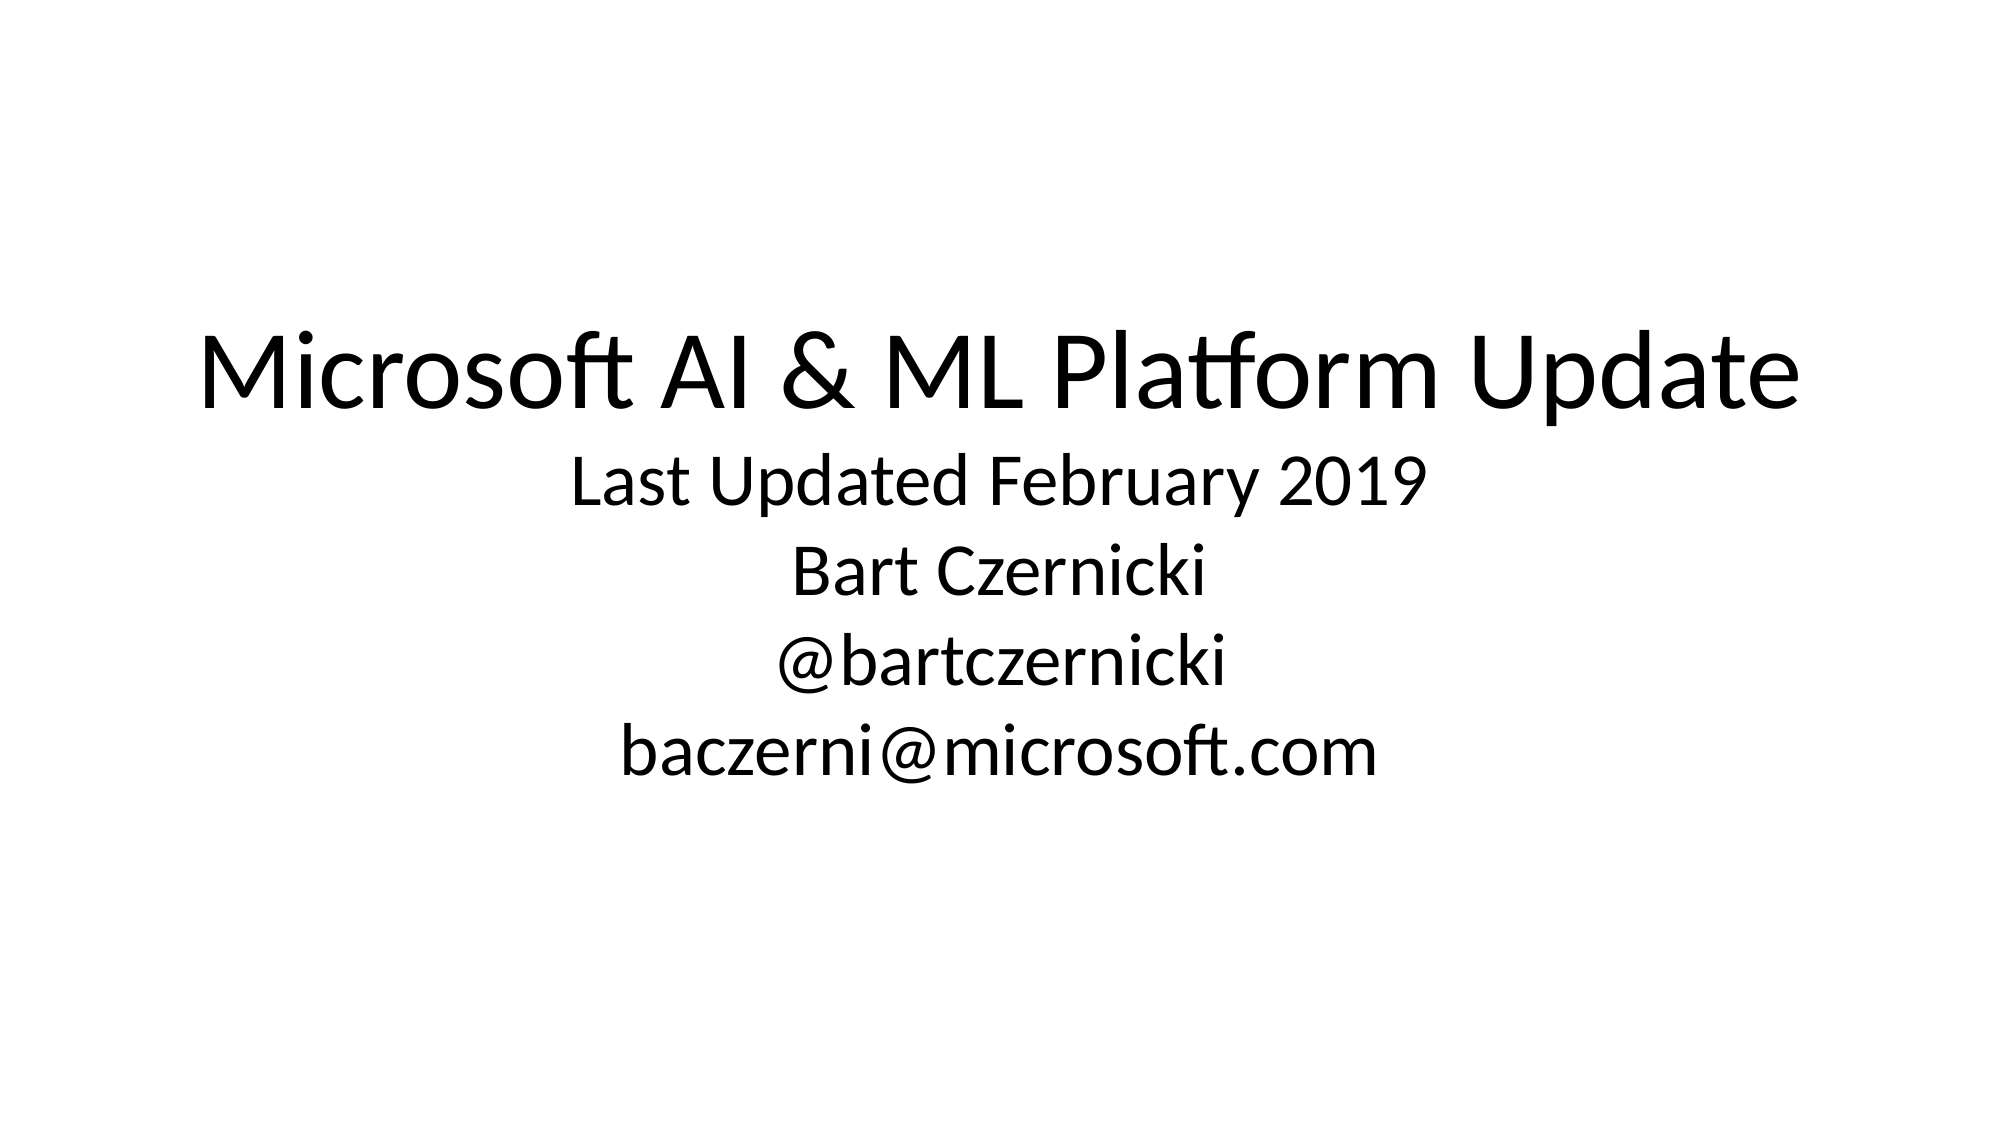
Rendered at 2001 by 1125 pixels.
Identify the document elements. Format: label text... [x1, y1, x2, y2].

text_box Microsoft AI & ML Platform Update Last Updated February 2019 Bart Czernicki @bartczernicki baczerni@microsoft.com [175, 288, 1824, 798]
